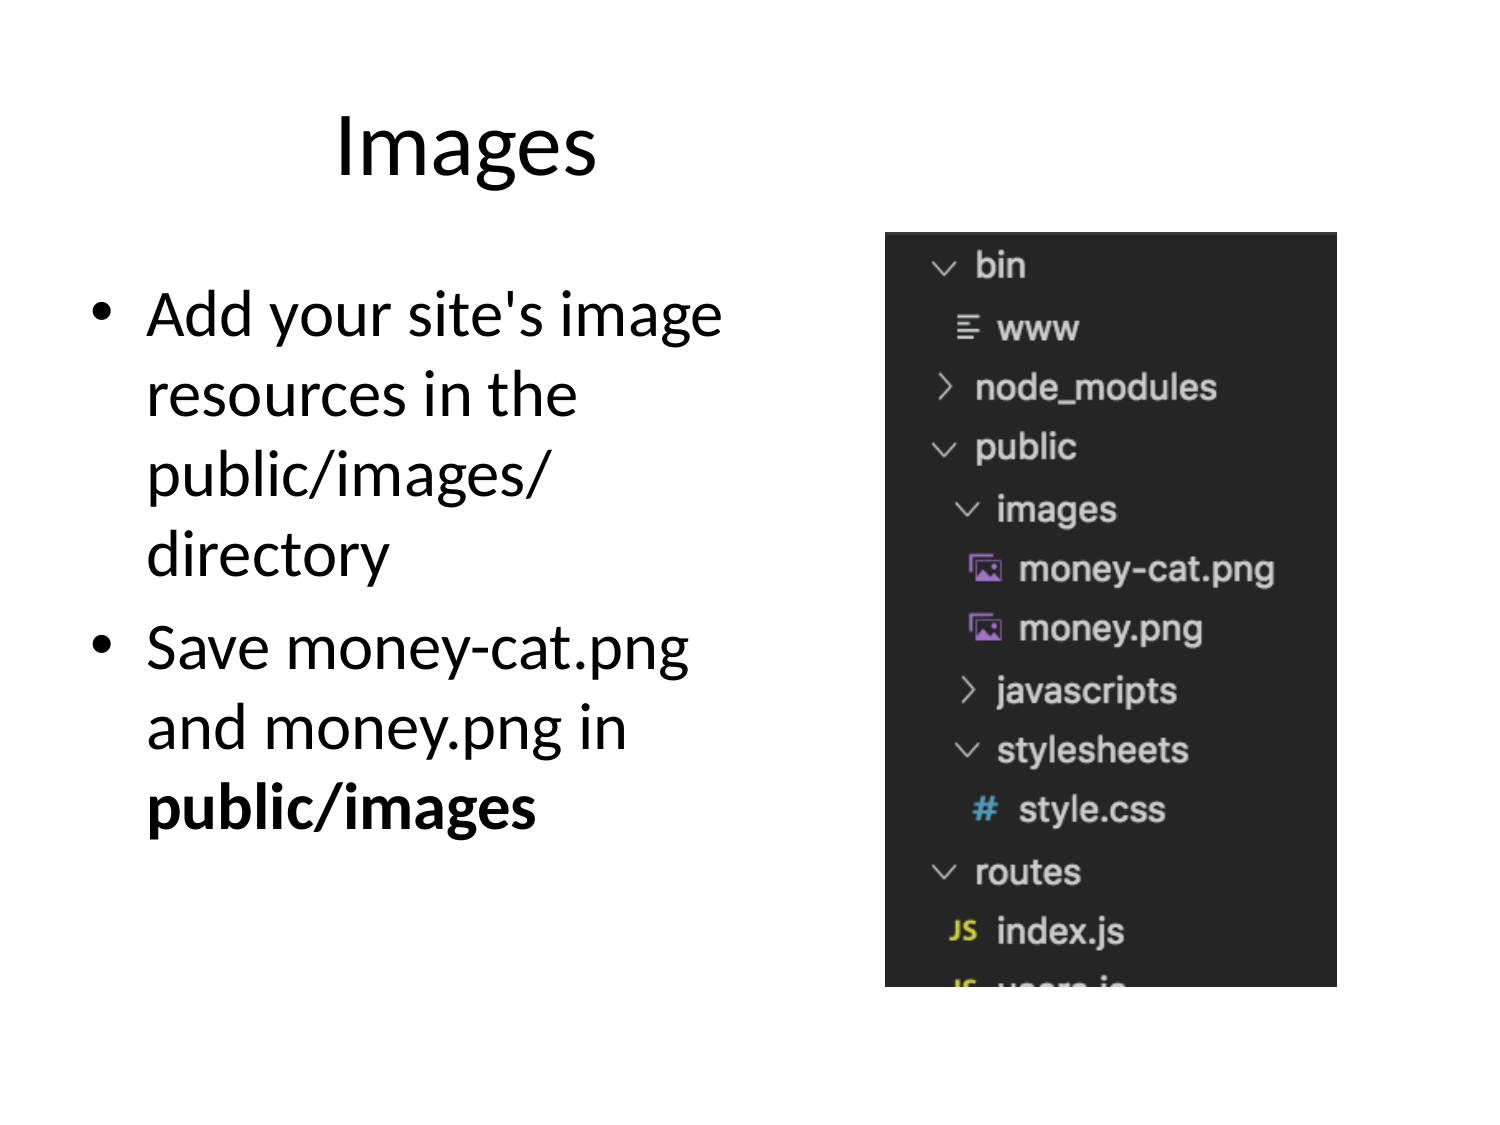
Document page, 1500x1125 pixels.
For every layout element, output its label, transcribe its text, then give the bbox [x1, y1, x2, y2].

list Add your site's image resources in the public/images/ directory Save money-cat.png and money.png in public/images [75, 262, 772, 1005]
picture [884, 232, 1337, 987]
title Images [75, 45, 858, 233]
